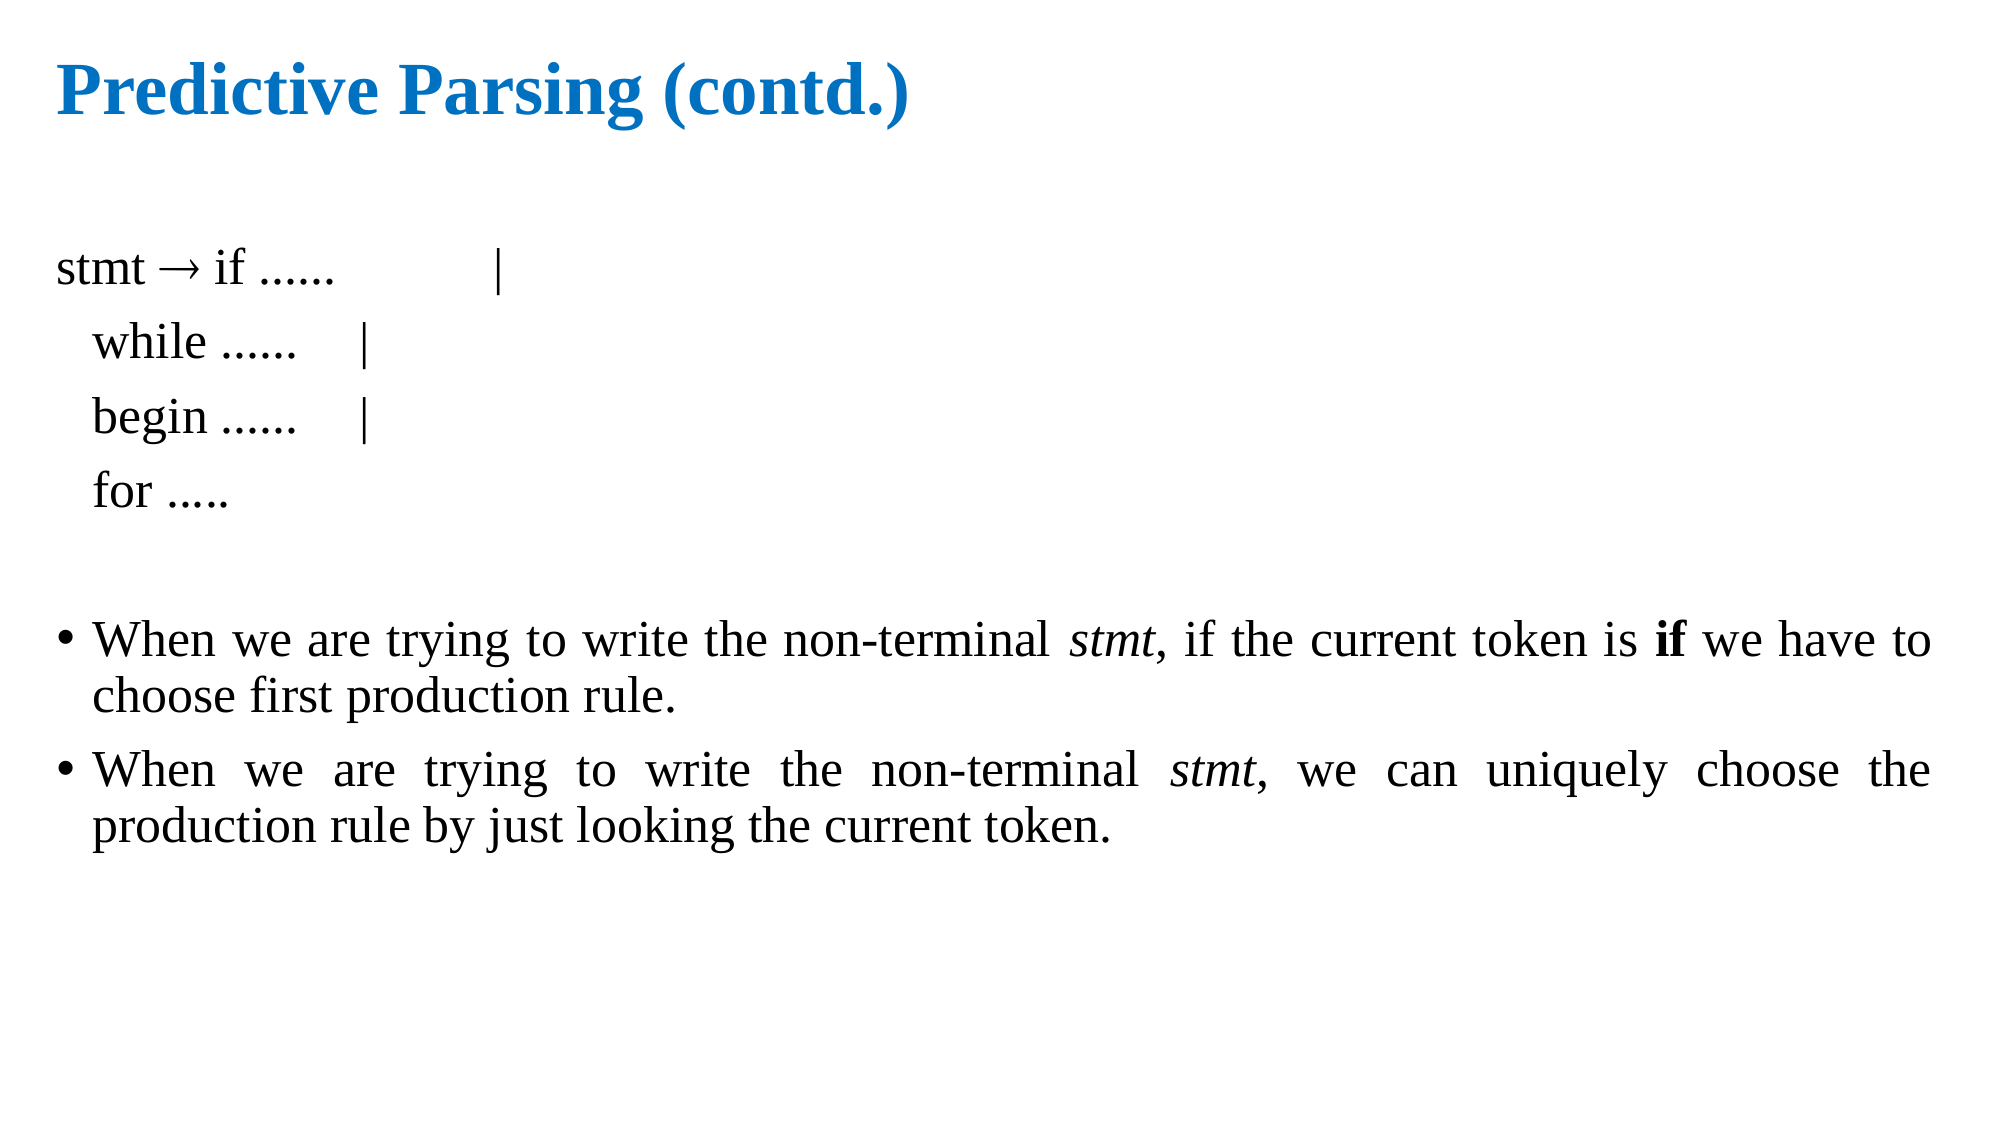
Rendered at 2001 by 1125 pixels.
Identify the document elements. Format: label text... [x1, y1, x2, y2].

list stmt  if ...... | while ...... | begin ...... | for ..... When we are trying to write the non-terminal stmt, if the current token is if we have to choose first production rule. When we are trying to write the non-terminal stmt, we can uniquely choose the production rule by just looking the current token. [41, 151, 1949, 866]
title Predictive Parsing (contd.) [41, 29, 1767, 151]
